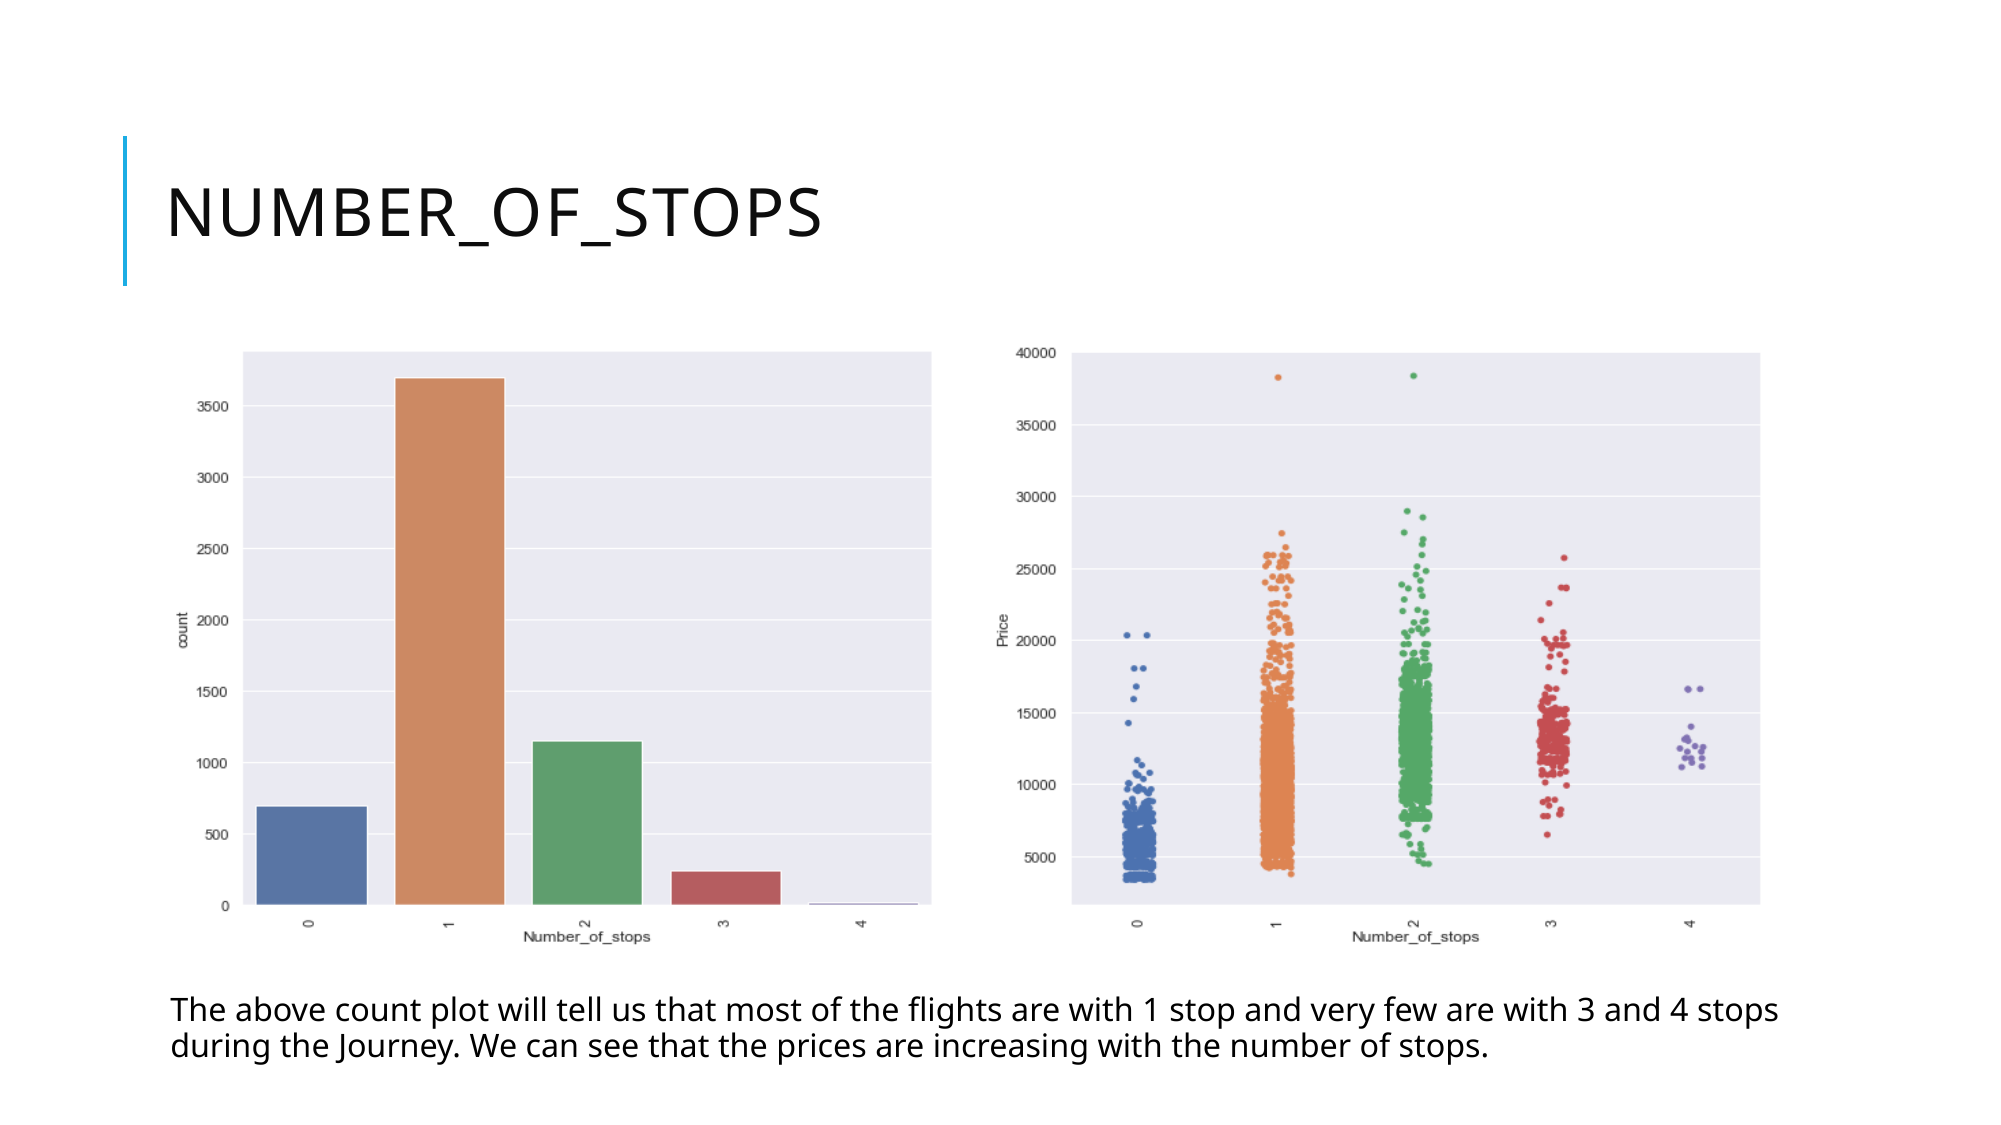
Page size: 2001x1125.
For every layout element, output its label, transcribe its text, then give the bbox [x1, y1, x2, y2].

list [167, 338, 1771, 952]
list The above count plot will tell us that most of the flights are with 1 stop and very few are with 3 and 4 stops during the Journey. We can see that the prices are increasing with the number of stops. [150, 980, 1788, 1093]
title Number_of_stops [150, 123, 1905, 311]
